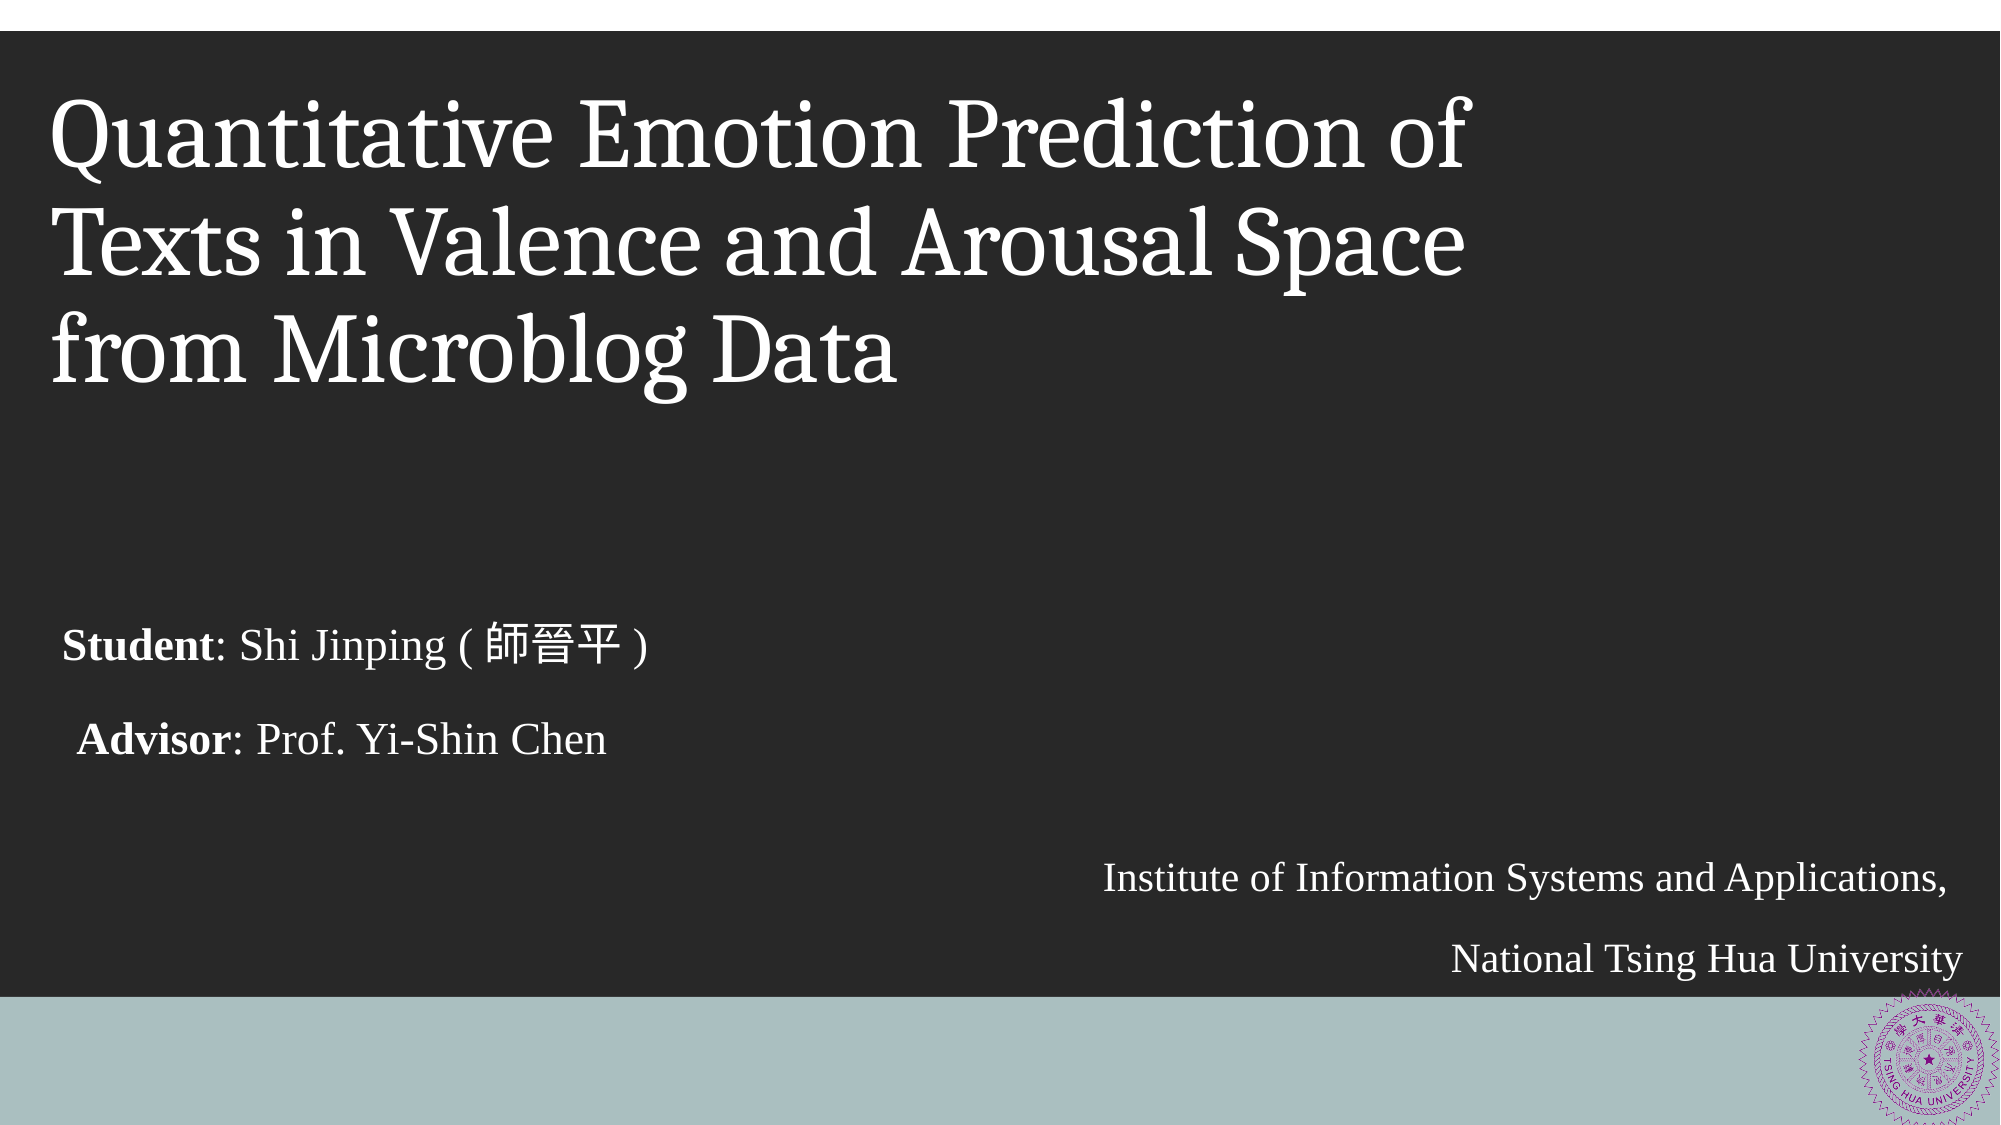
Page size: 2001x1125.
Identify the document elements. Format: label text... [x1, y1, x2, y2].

text_box Advisor: Prof. Yi-Shin Chen [61, 685, 623, 772]
list Quantitative Emotion Prediction of Texts in Valence and Arousal Space from Microblog Data [36, 73, 1660, 416]
text_box National Tsing Hua University [1436, 908, 1979, 988]
picture [1858, 988, 2000, 1125]
text_box Institute of Information Systems and Applications, [1088, 842, 1964, 908]
text_box Student: Shi Jinping (師晉平) [47, 591, 664, 678]
